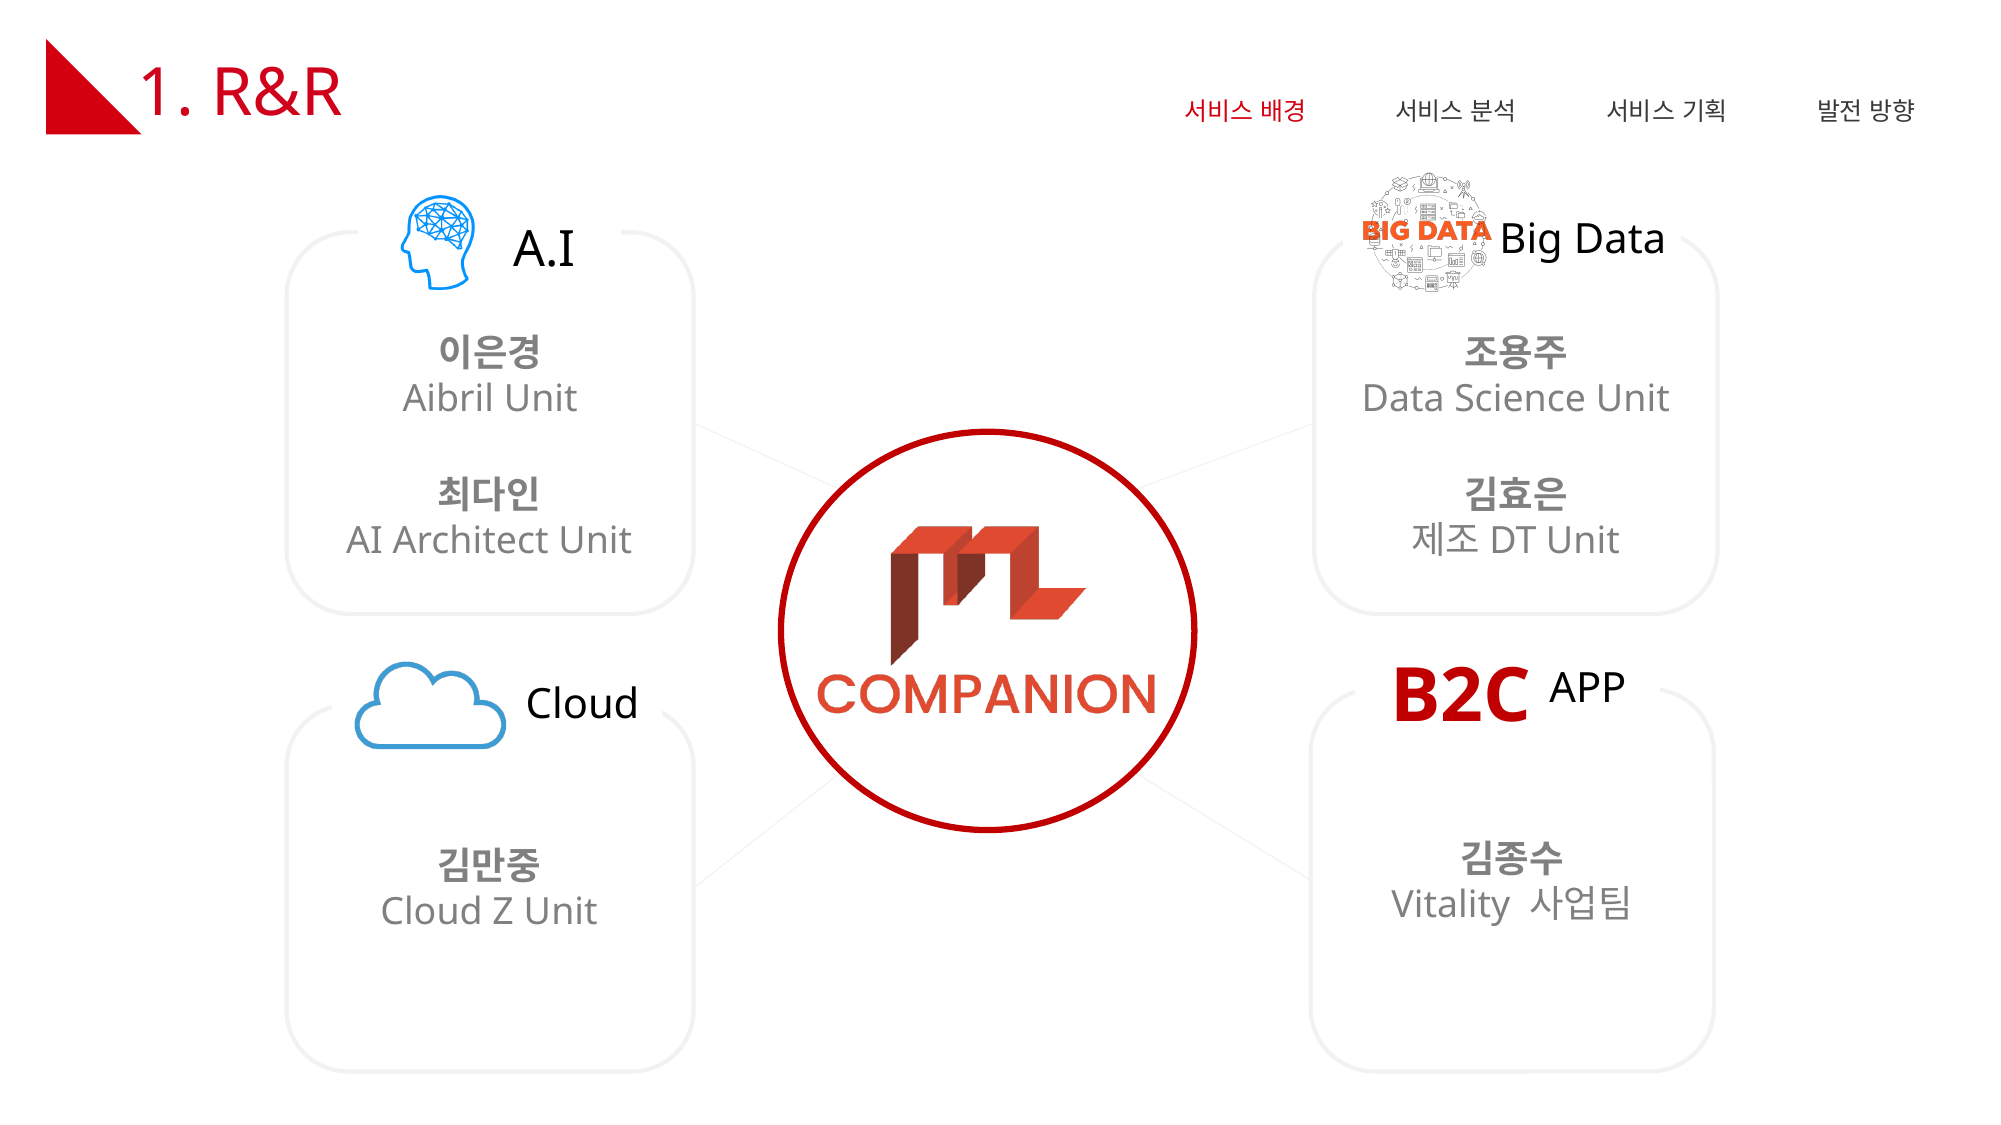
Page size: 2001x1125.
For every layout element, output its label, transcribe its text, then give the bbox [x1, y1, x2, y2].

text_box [286, 169, 1718, 1072]
text_box 발전 방향 [1802, 87, 1931, 133]
text_box 서비스 배경 [1169, 87, 1321, 133]
text_box [46, 38, 123, 135]
text_box 서비스 기획 [1591, 87, 1743, 133]
text_box 서비스 분석 [1380, 87, 1532, 133]
text_box 1. R&R [123, 41, 359, 137]
